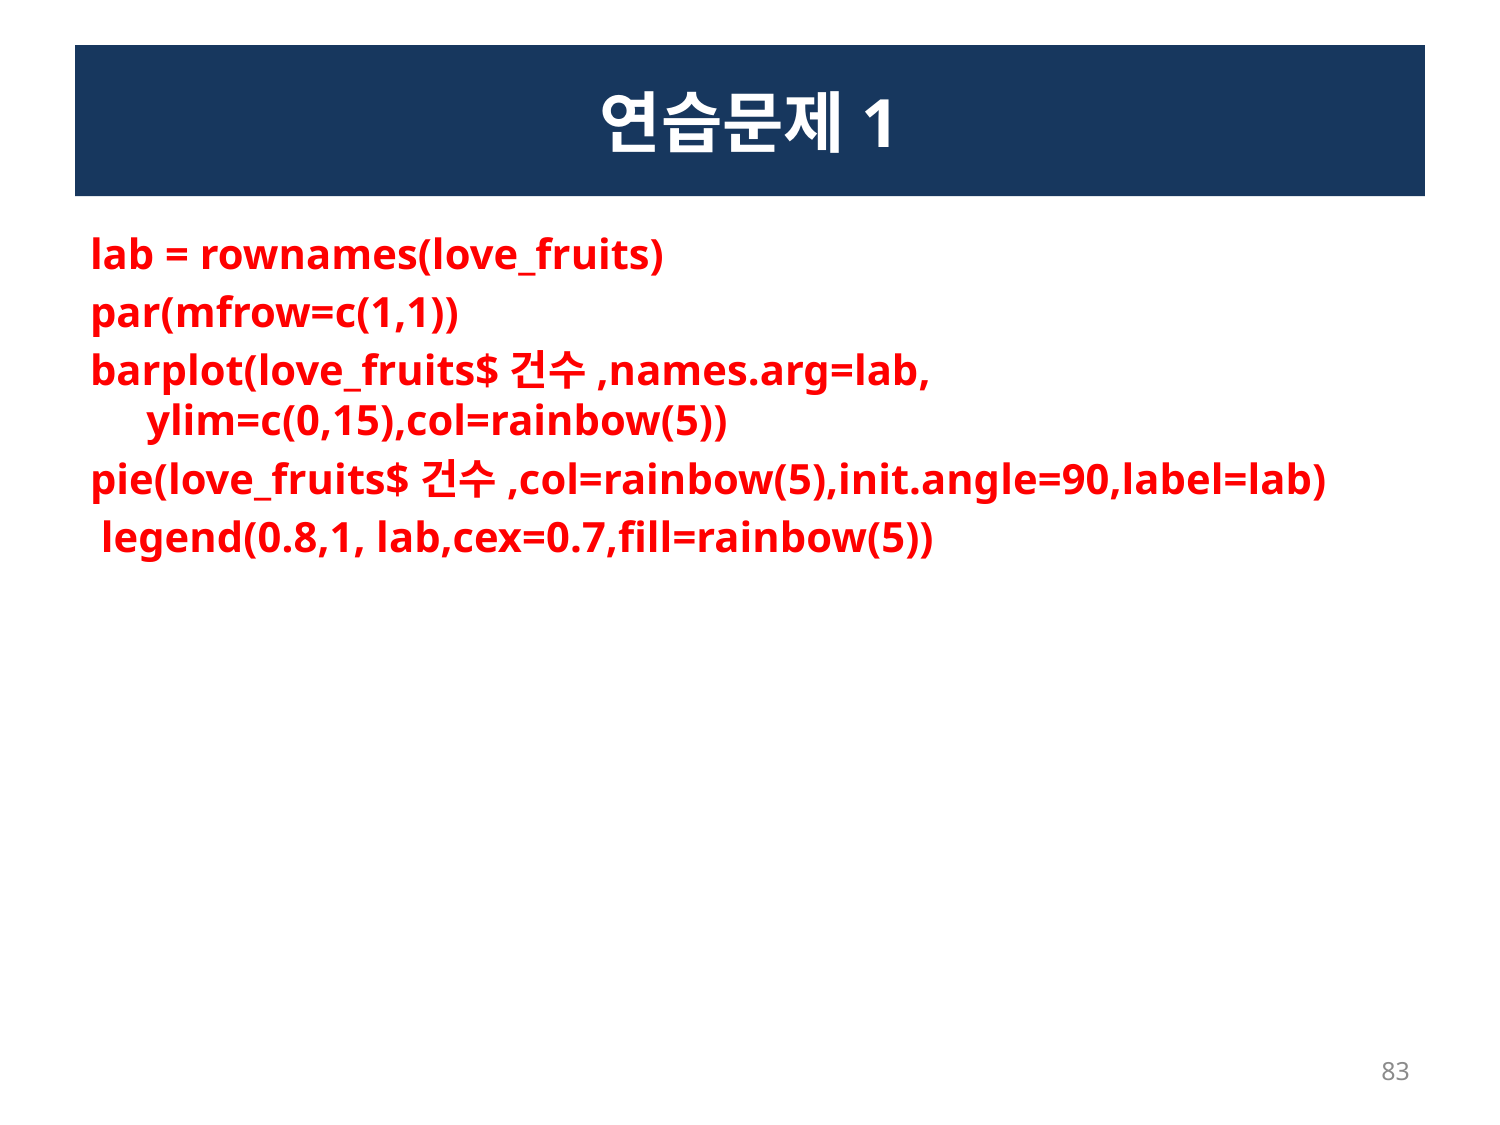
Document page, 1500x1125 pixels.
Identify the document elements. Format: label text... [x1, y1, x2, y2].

list lab = rownames(love_fruits) par(mfrow=c(1,1)) barplot(love_fruits$건수,names.arg=lab, ylim=c(0,15),col=rainbow(5)) pie(love_fruits$건수,col=rainbow(5),init.angle=90,label=lab) legend(0.8,1, lab,cex=0.7,fill=rainbow(5)) [75, 219, 1425, 1005]
slide_number 83 [1074, 1042, 1425, 1103]
title 연습문제1 [75, 45, 1425, 197]
